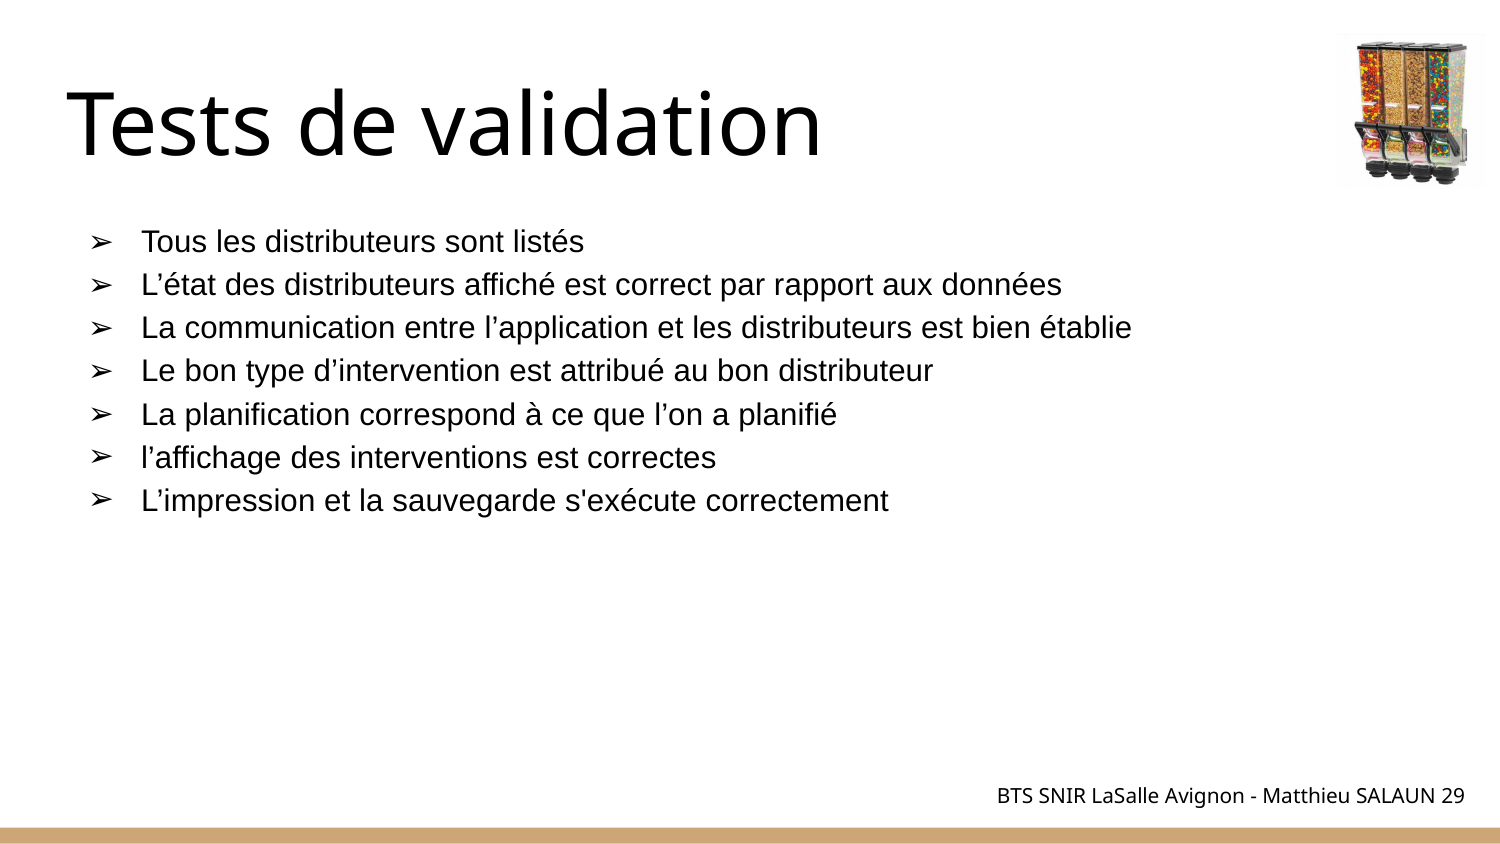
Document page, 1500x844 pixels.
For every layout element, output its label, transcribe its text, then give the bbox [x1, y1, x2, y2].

title Tests de validation [51, 51, 1331, 189]
list Tous les distributeurs sont listés L’état des distributeurs affiché est correct par rapport aux données La communication entre l’application et les distributeurs est bien établie Le bon type d’intervention est attribué au bon distributeur La planification correspond à ce que l’on a planifié l’affichage des interventions est correctes L’impression et la sauvegarde s'exécute correctement [51, 200, 1449, 752]
picture [1336, 33, 1486, 189]
slide_number BTS SNIR LaSalle Avignon - Matthieu SALAUN ‹#› [741, 764, 1480, 830]
